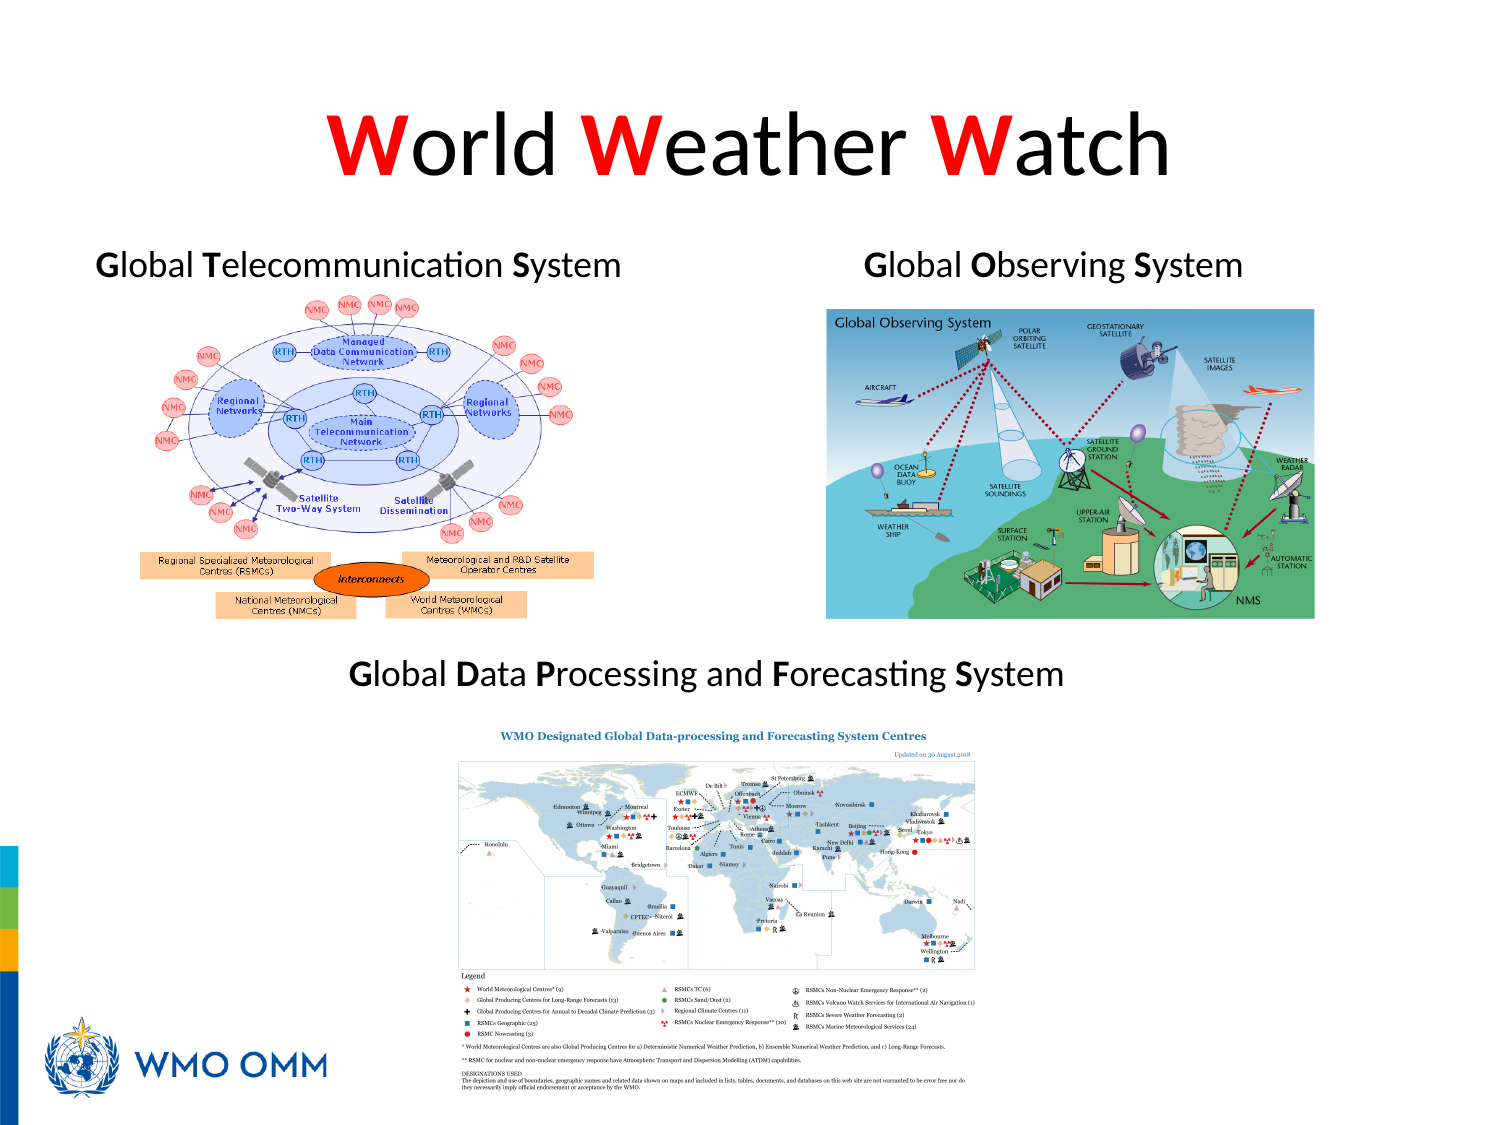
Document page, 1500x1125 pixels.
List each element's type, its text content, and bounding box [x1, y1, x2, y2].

picture [0, 845, 327, 1125]
picture [140, 293, 595, 619]
text_box Global Data Processing and Forecasting System [334, 641, 1155, 702]
picture [826, 309, 1316, 619]
text_box Global Telecommunication System [80, 232, 654, 293]
title World Weather Watch [75, 45, 1425, 233]
text_box Global Observing System [849, 232, 1293, 293]
picture [451, 719, 980, 1094]
